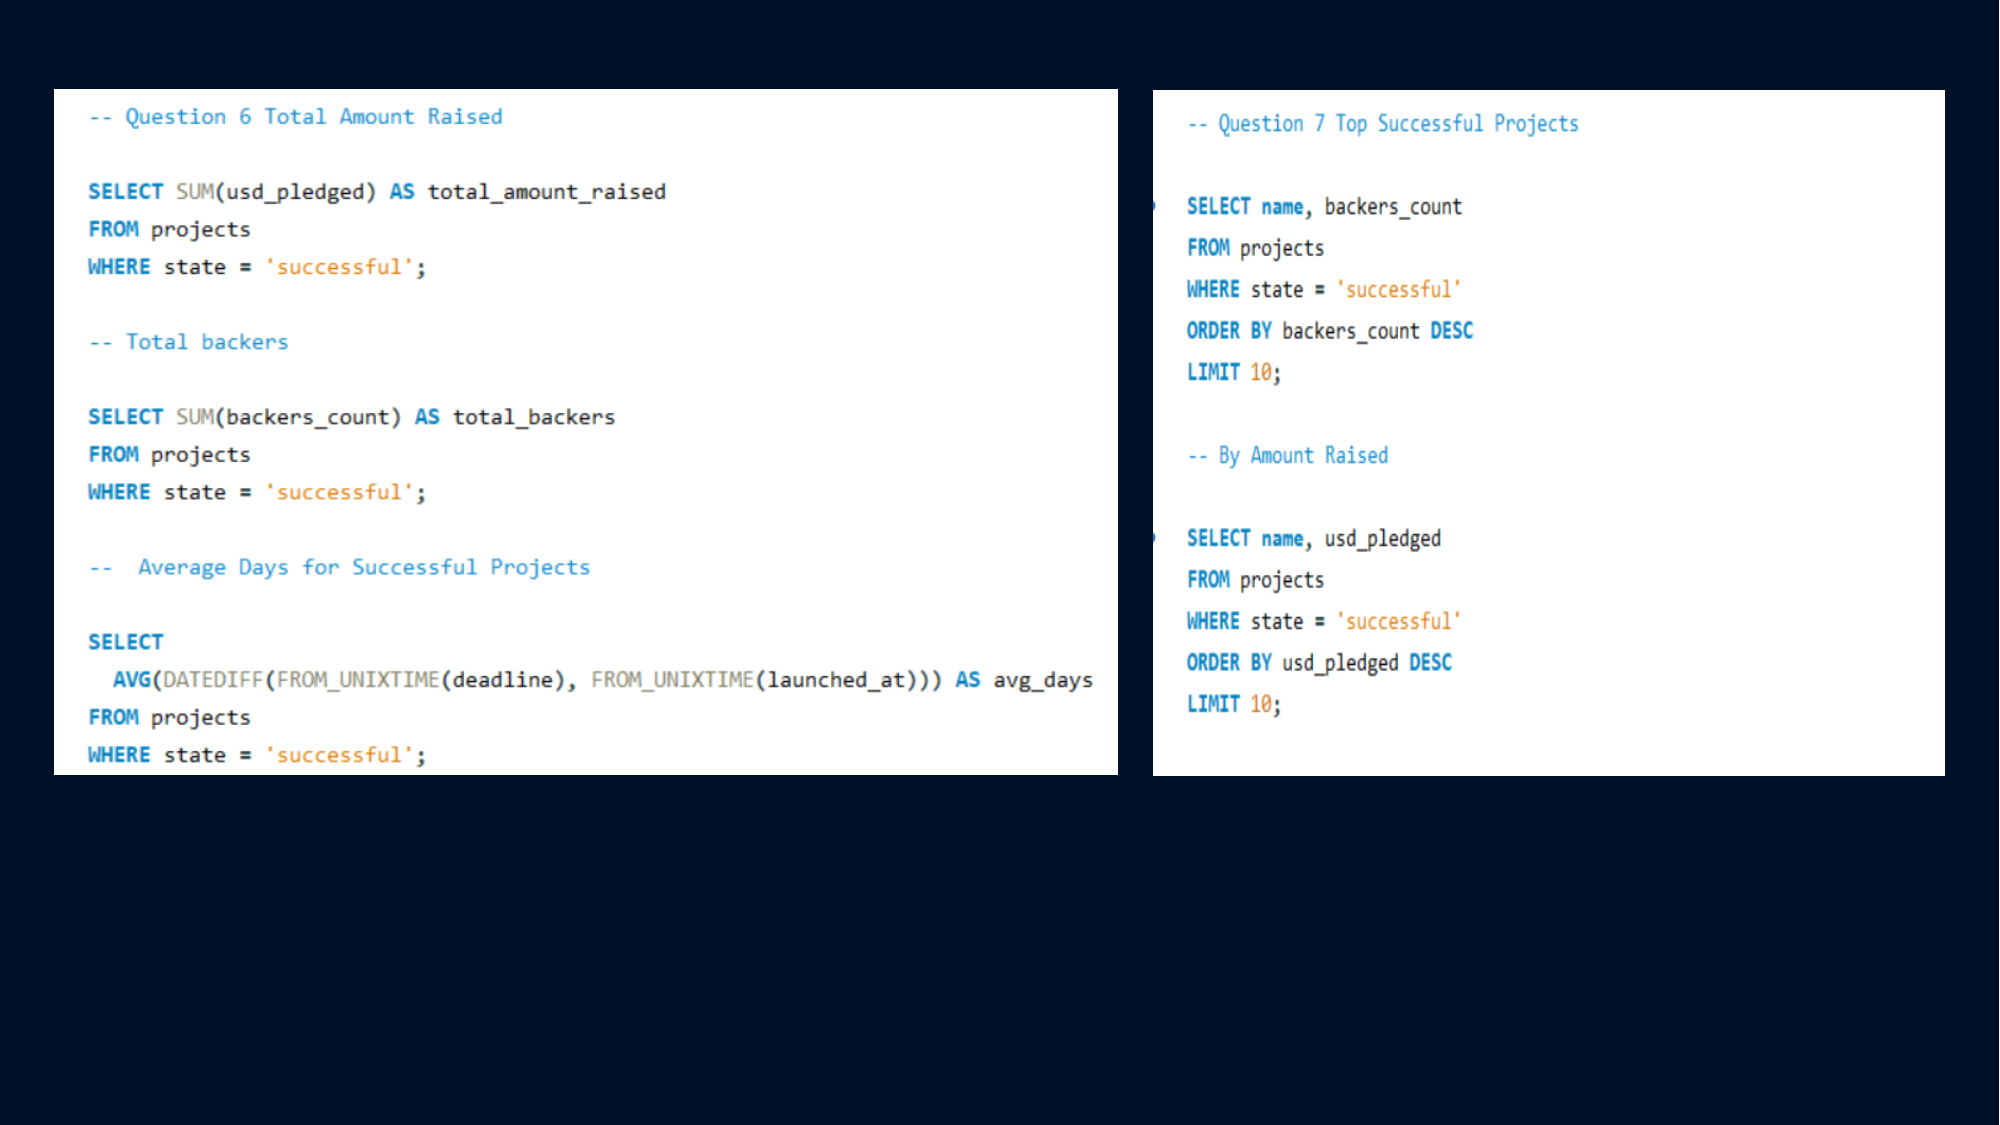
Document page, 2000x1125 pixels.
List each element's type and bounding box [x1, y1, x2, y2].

picture [54, 89, 1118, 776]
picture [1153, 90, 1945, 776]
